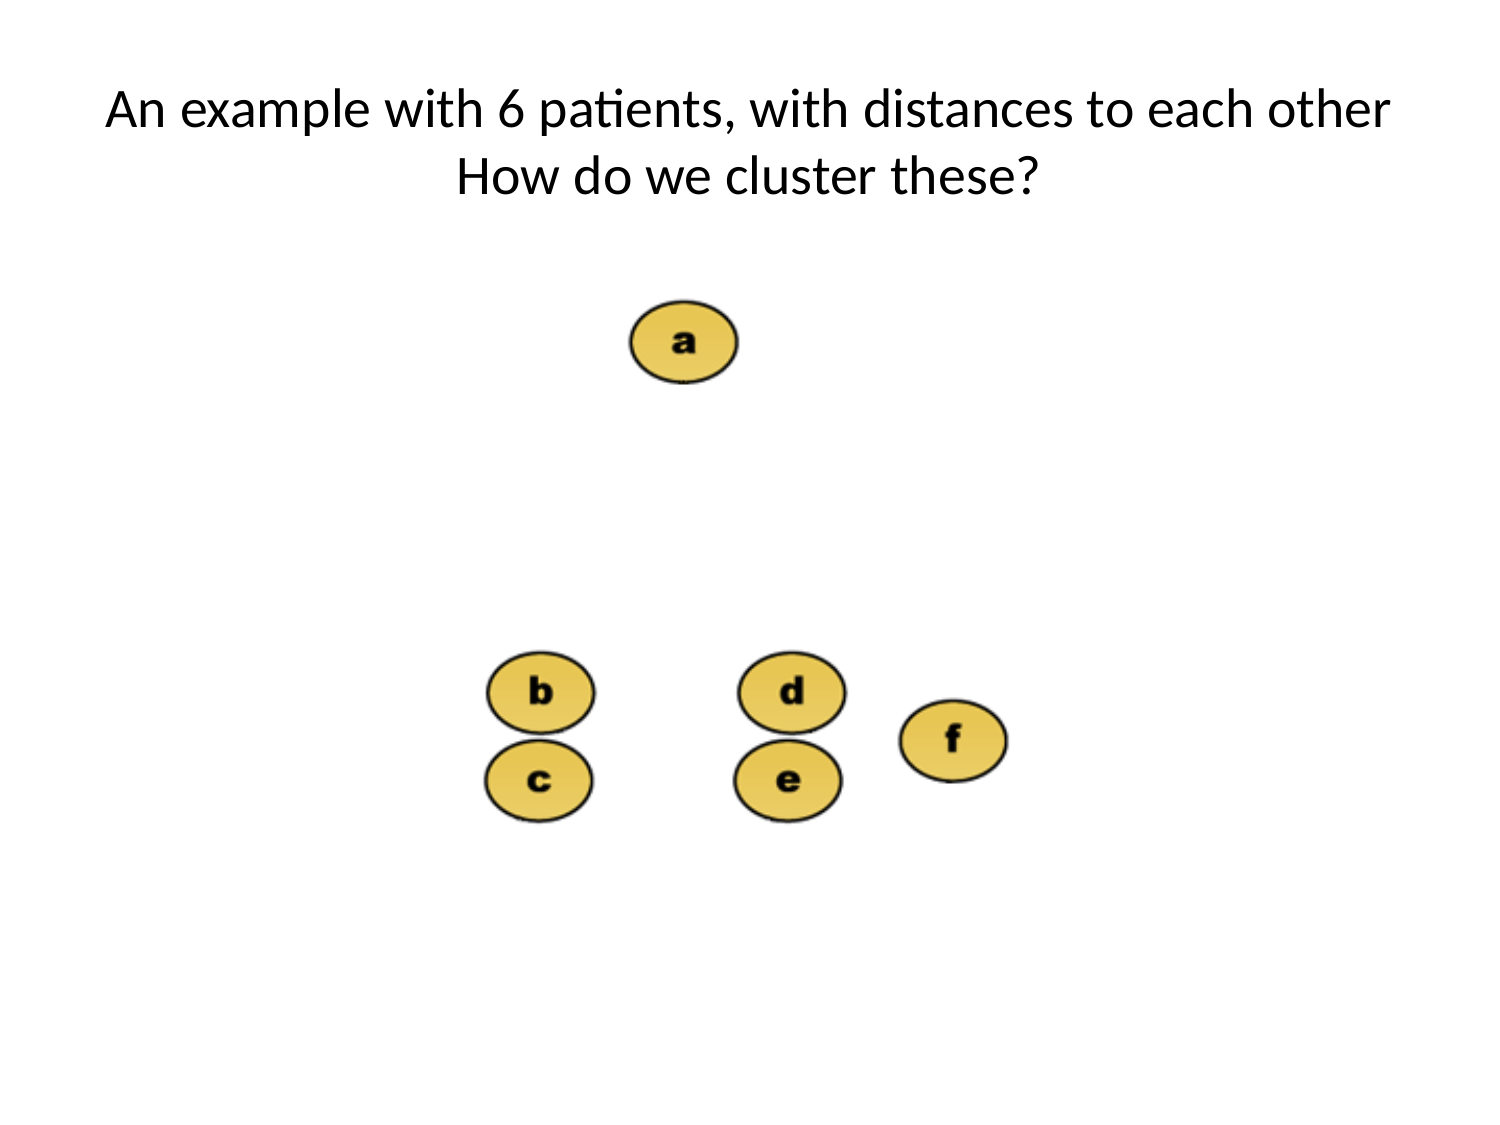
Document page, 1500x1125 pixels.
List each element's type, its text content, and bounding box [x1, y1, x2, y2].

picture [472, 291, 1028, 834]
title An example with 6 patients, with distances to each other How do we cluster these? [75, 45, 1425, 233]
